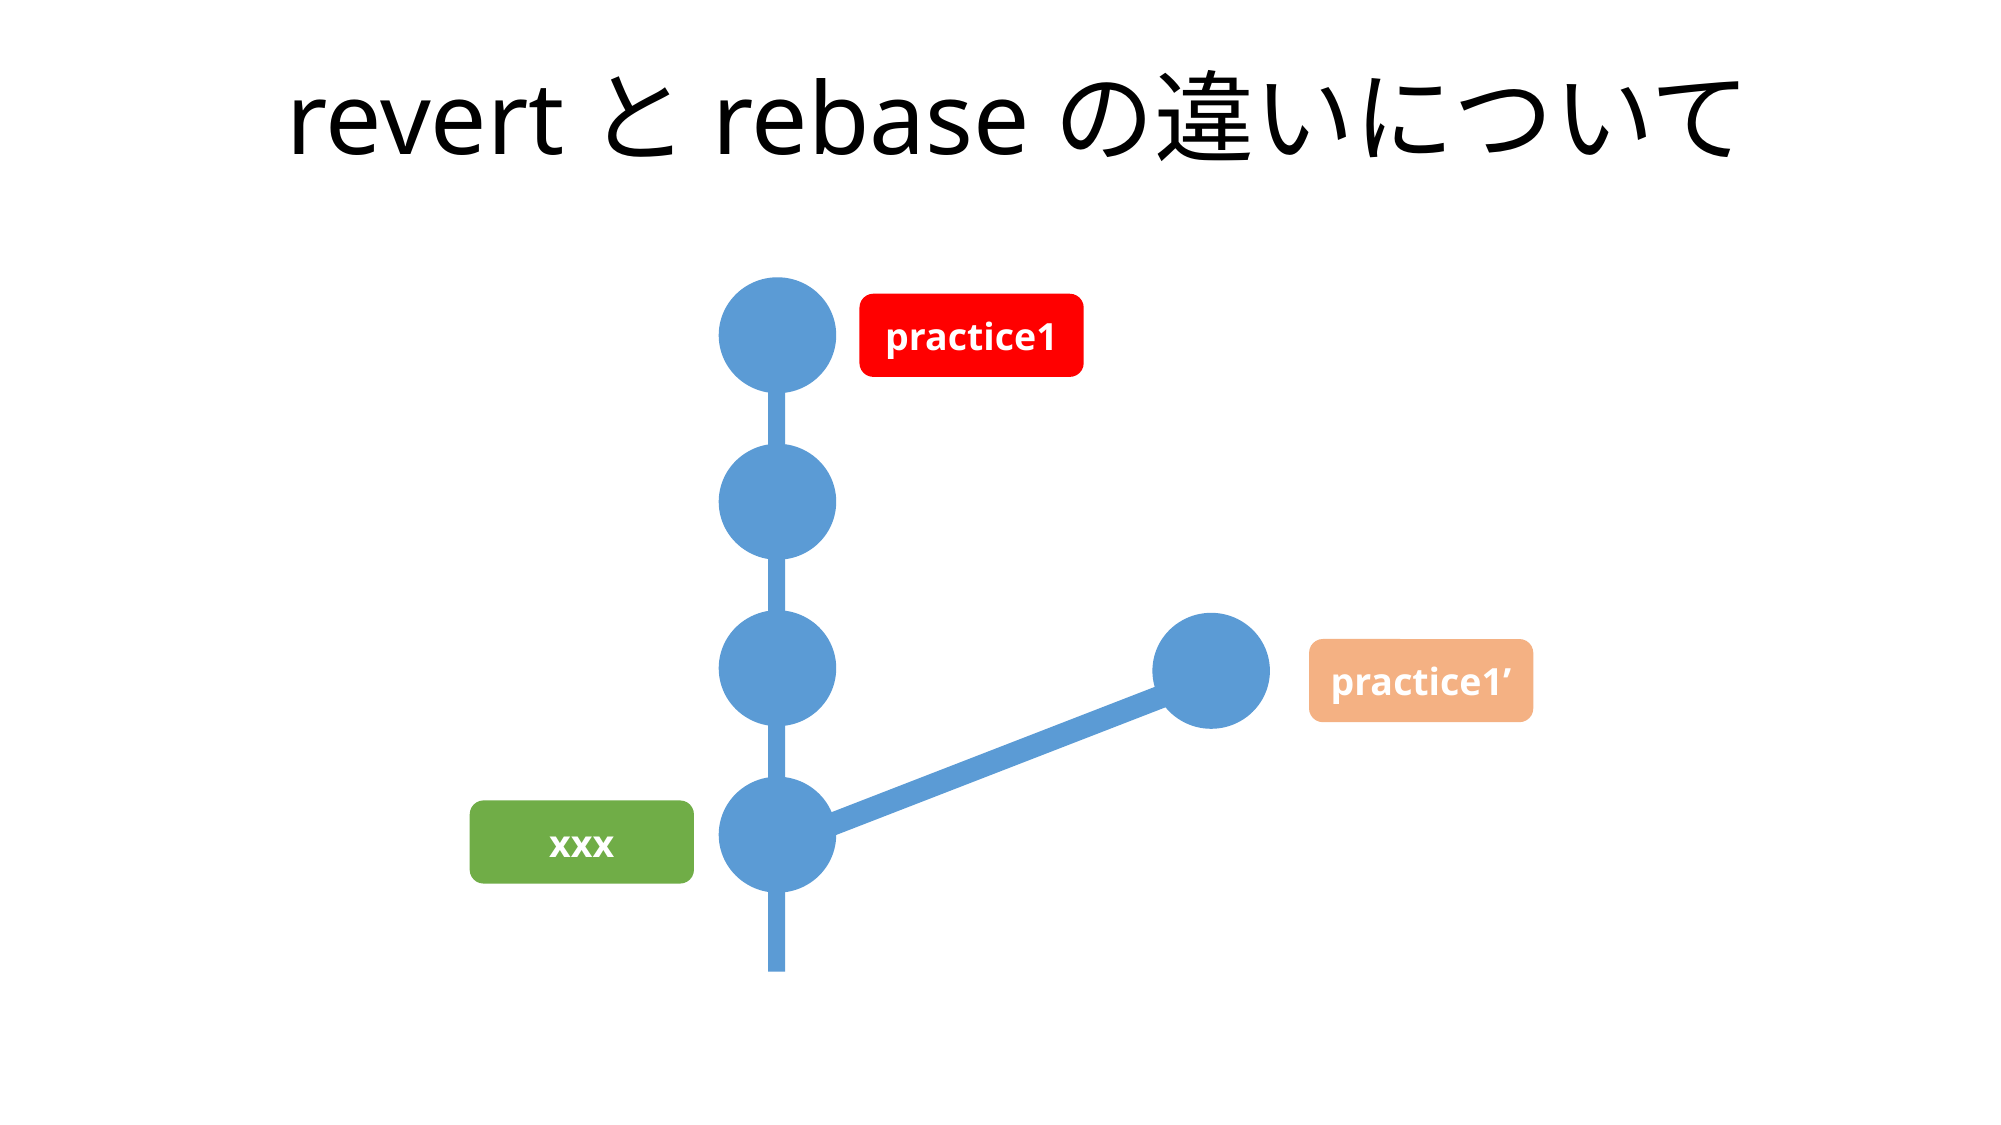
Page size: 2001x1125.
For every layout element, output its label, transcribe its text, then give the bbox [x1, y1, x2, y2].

text_box practice1’ [1307, 637, 1535, 724]
text_box [1151, 611, 1271, 730]
text_box [1084, 653, 1247, 741]
text_box revertとrebaseの違いについて [37, 47, 2000, 183]
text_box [469, 277, 1084, 972]
